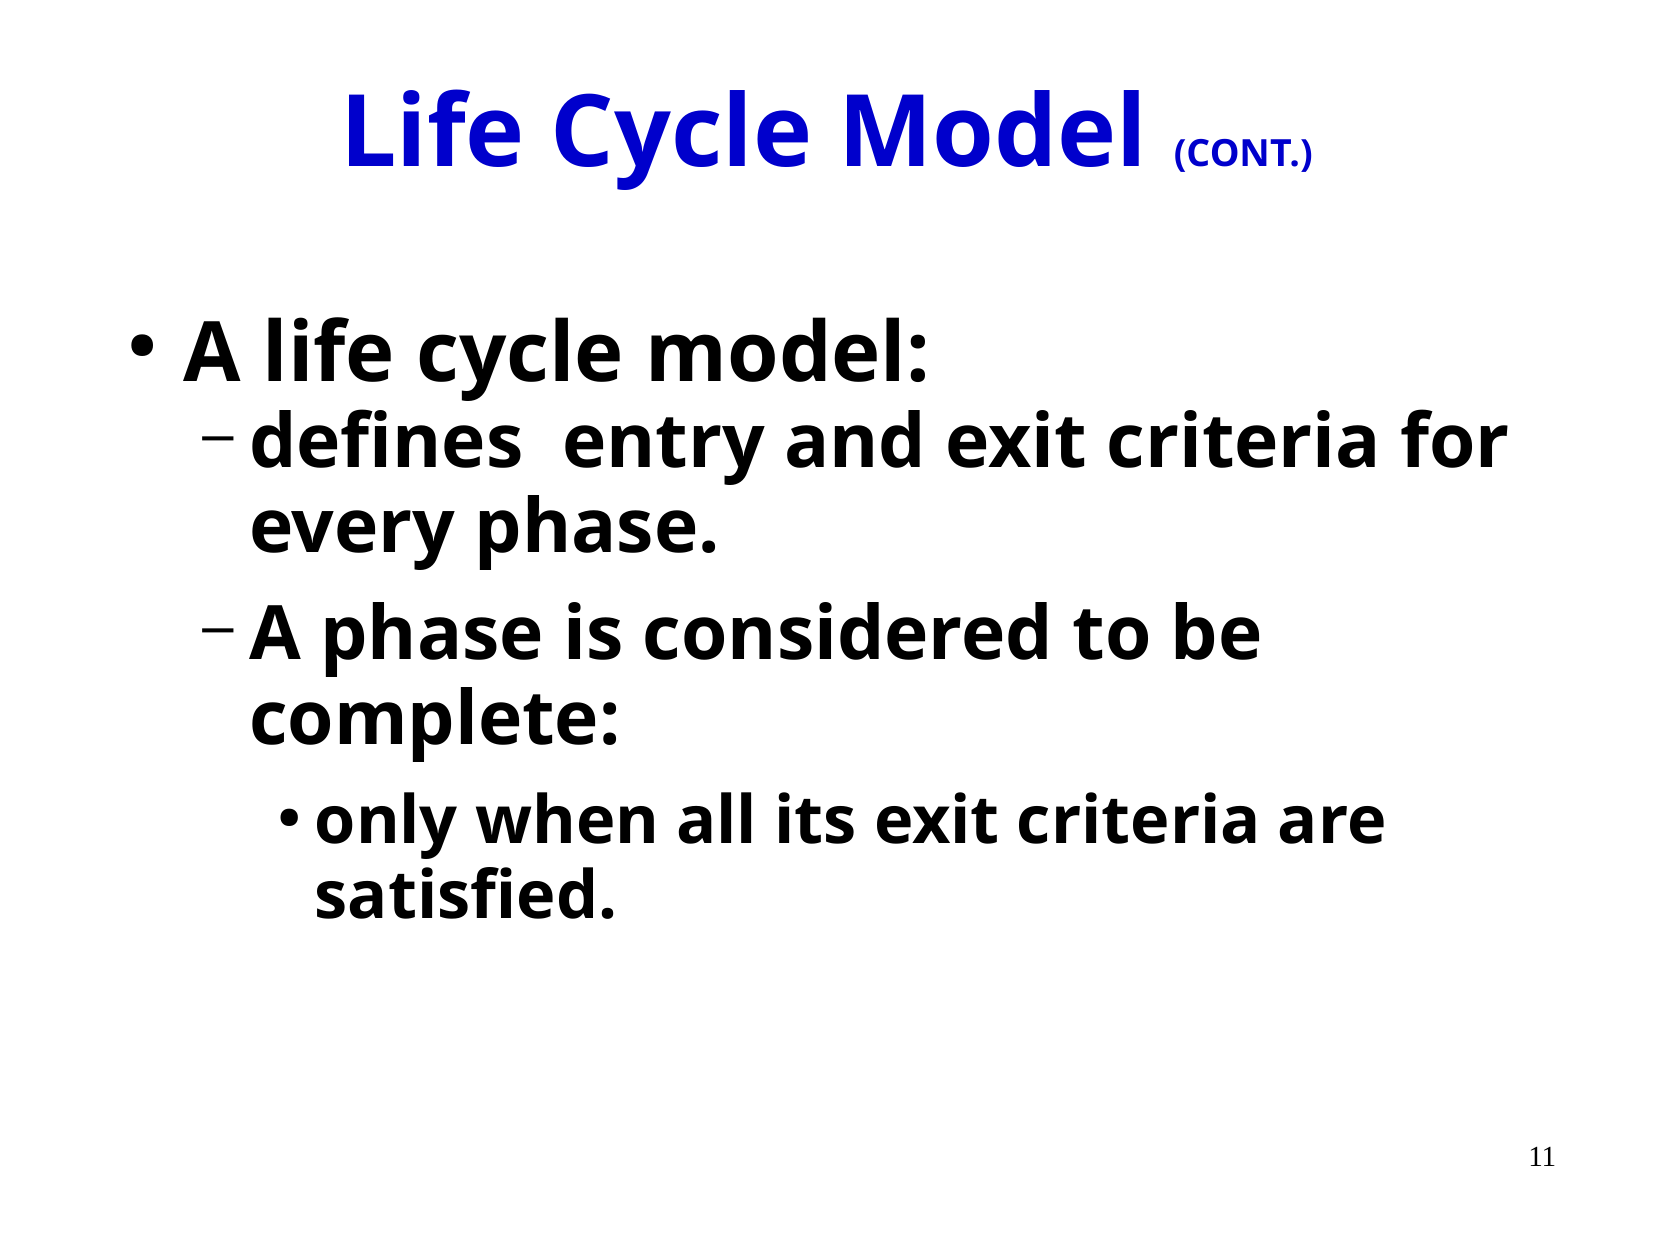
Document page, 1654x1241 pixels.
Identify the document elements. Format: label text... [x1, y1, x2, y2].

list A life cycle model: defines entry and exit criteria for every phase. A phase is considered to be complete: only when all its exit criteria are satisfied. [123, 289, 1530, 1034]
title Life Cycle Model (CONT.) [121, 29, 1533, 236]
